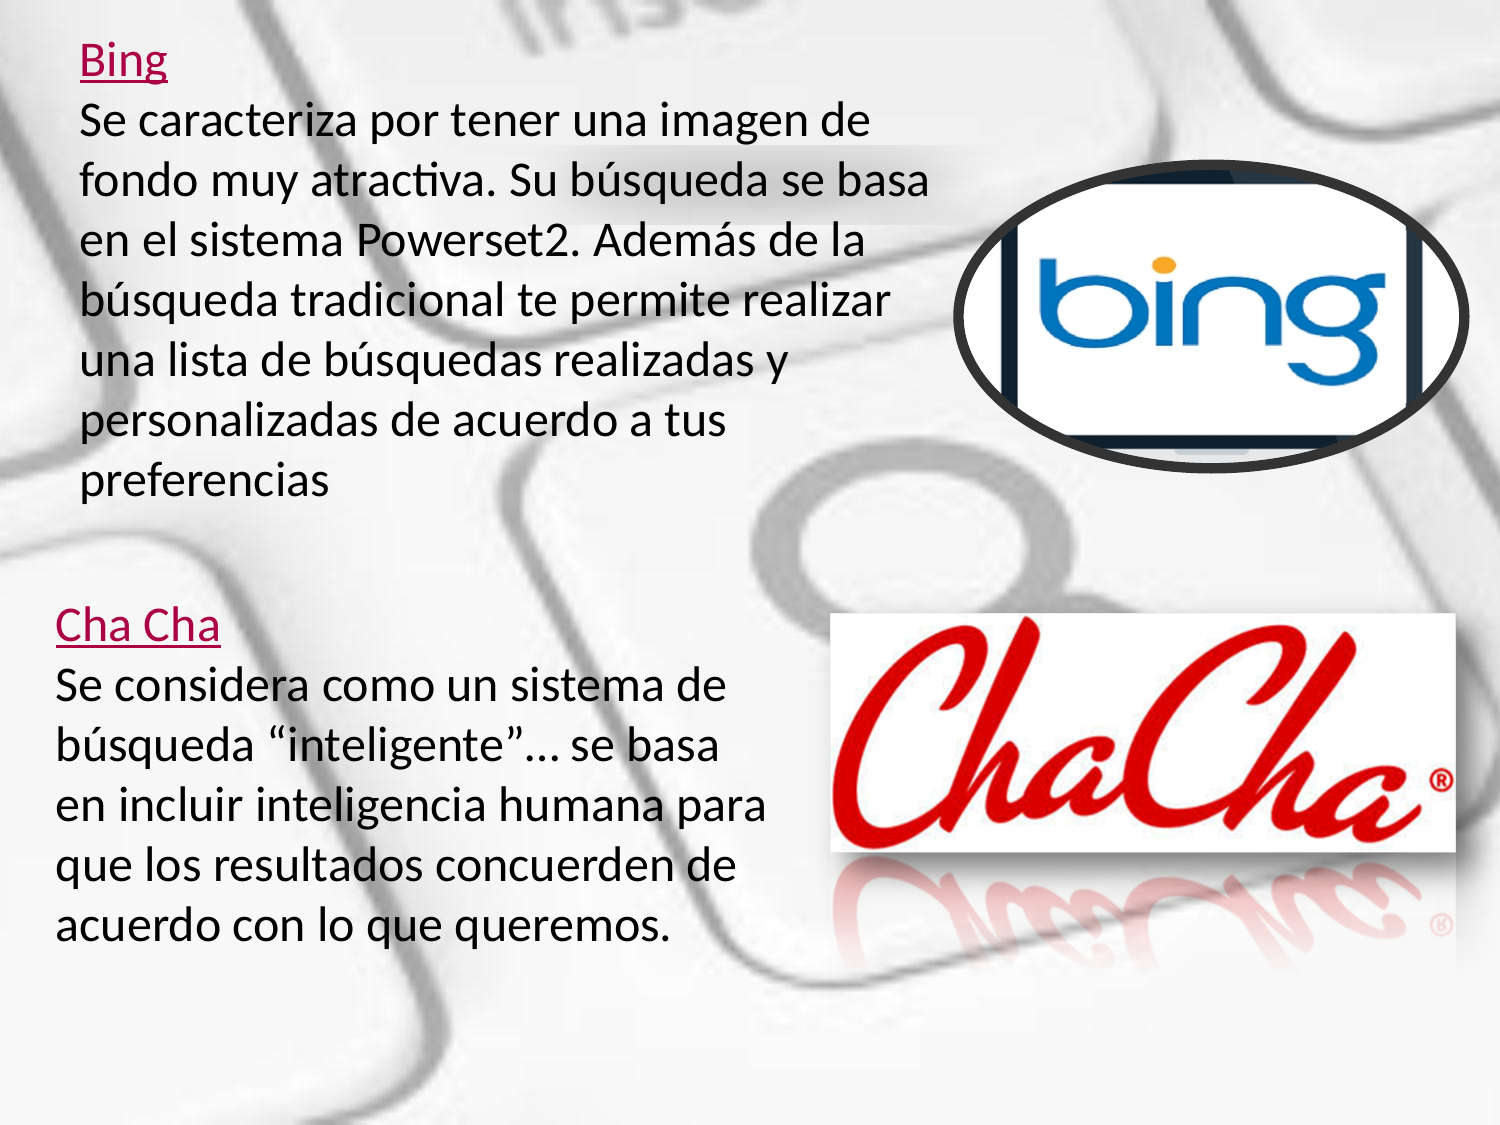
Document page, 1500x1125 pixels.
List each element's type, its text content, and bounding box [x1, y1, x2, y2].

text_box Cha Cha Se considera como un sistema de búsqueda “inteligente”… se basa en incluir inteligencia humana para que los resultados concuerden de acuerdo con lo que queremos. [41, 584, 792, 959]
text_box Bing Se caracteriza por tener una imagen de fondo muy atractiva. Su búsqueda se basa en el sistema Powerset2. Además de la búsqueda tradicional te permite realizar una lista de búsquedas realizadas y personalizadas de acuerdo a tus preferencias [64, 18, 975, 514]
picture [0, 0, 1500, 1125]
